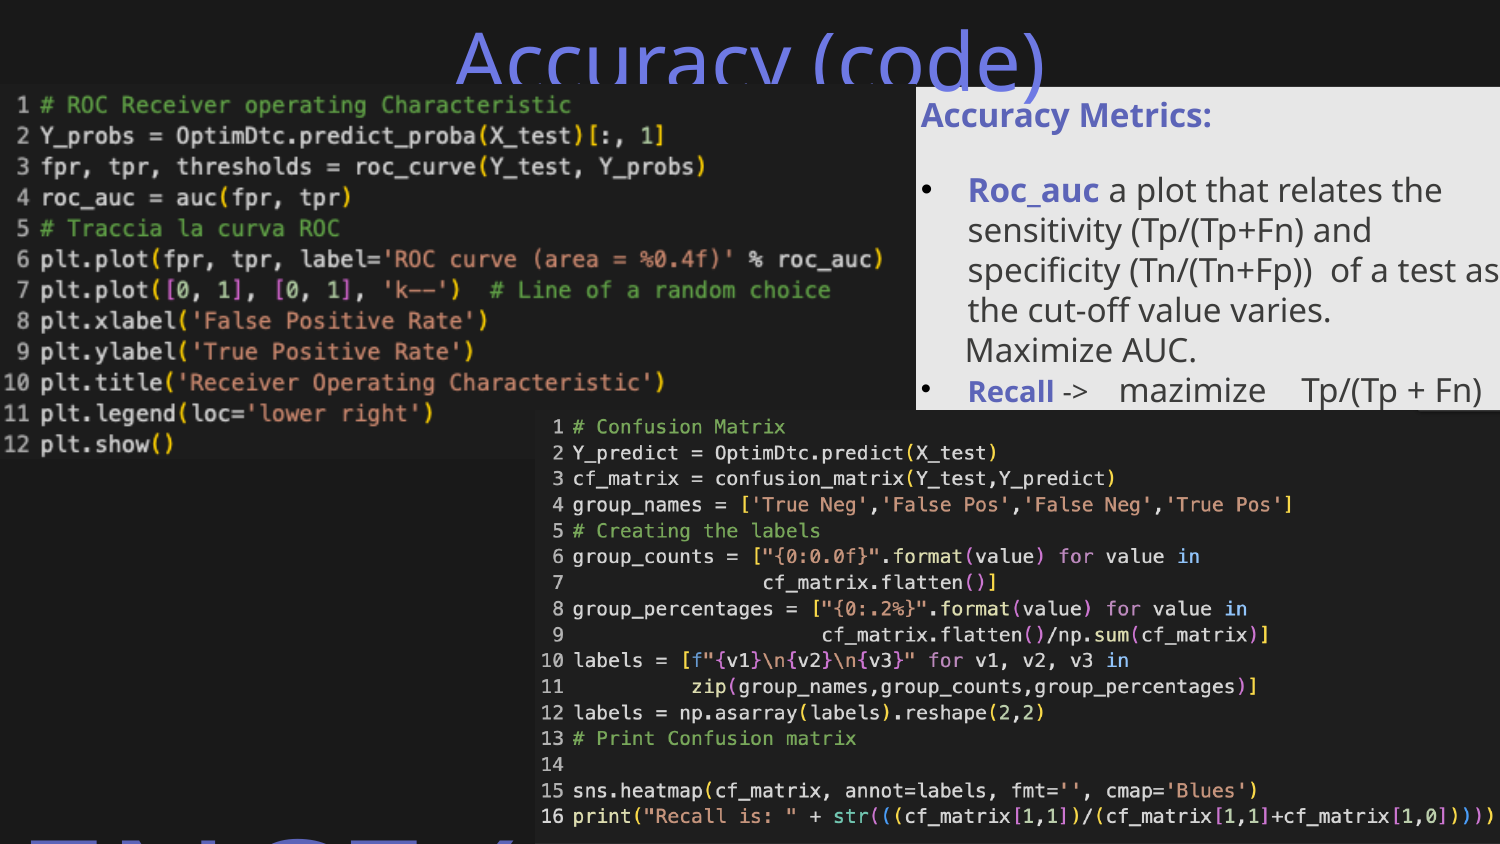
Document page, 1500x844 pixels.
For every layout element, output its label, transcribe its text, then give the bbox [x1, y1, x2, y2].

picture [0, 84, 1500, 844]
title Accuracy (code) [118, 11, 1382, 86]
text_box Accuracy Metrics: Roc_auc a plot that relates the sensitivity (Tp/(Tp+Fn) and specificity (Tn/(Tn+Fp)) of a test as the cut-off value varies. Maximize AUC. Recall -> mazimize Tp/(Tp + Fn) [917, 86, 1500, 409]
